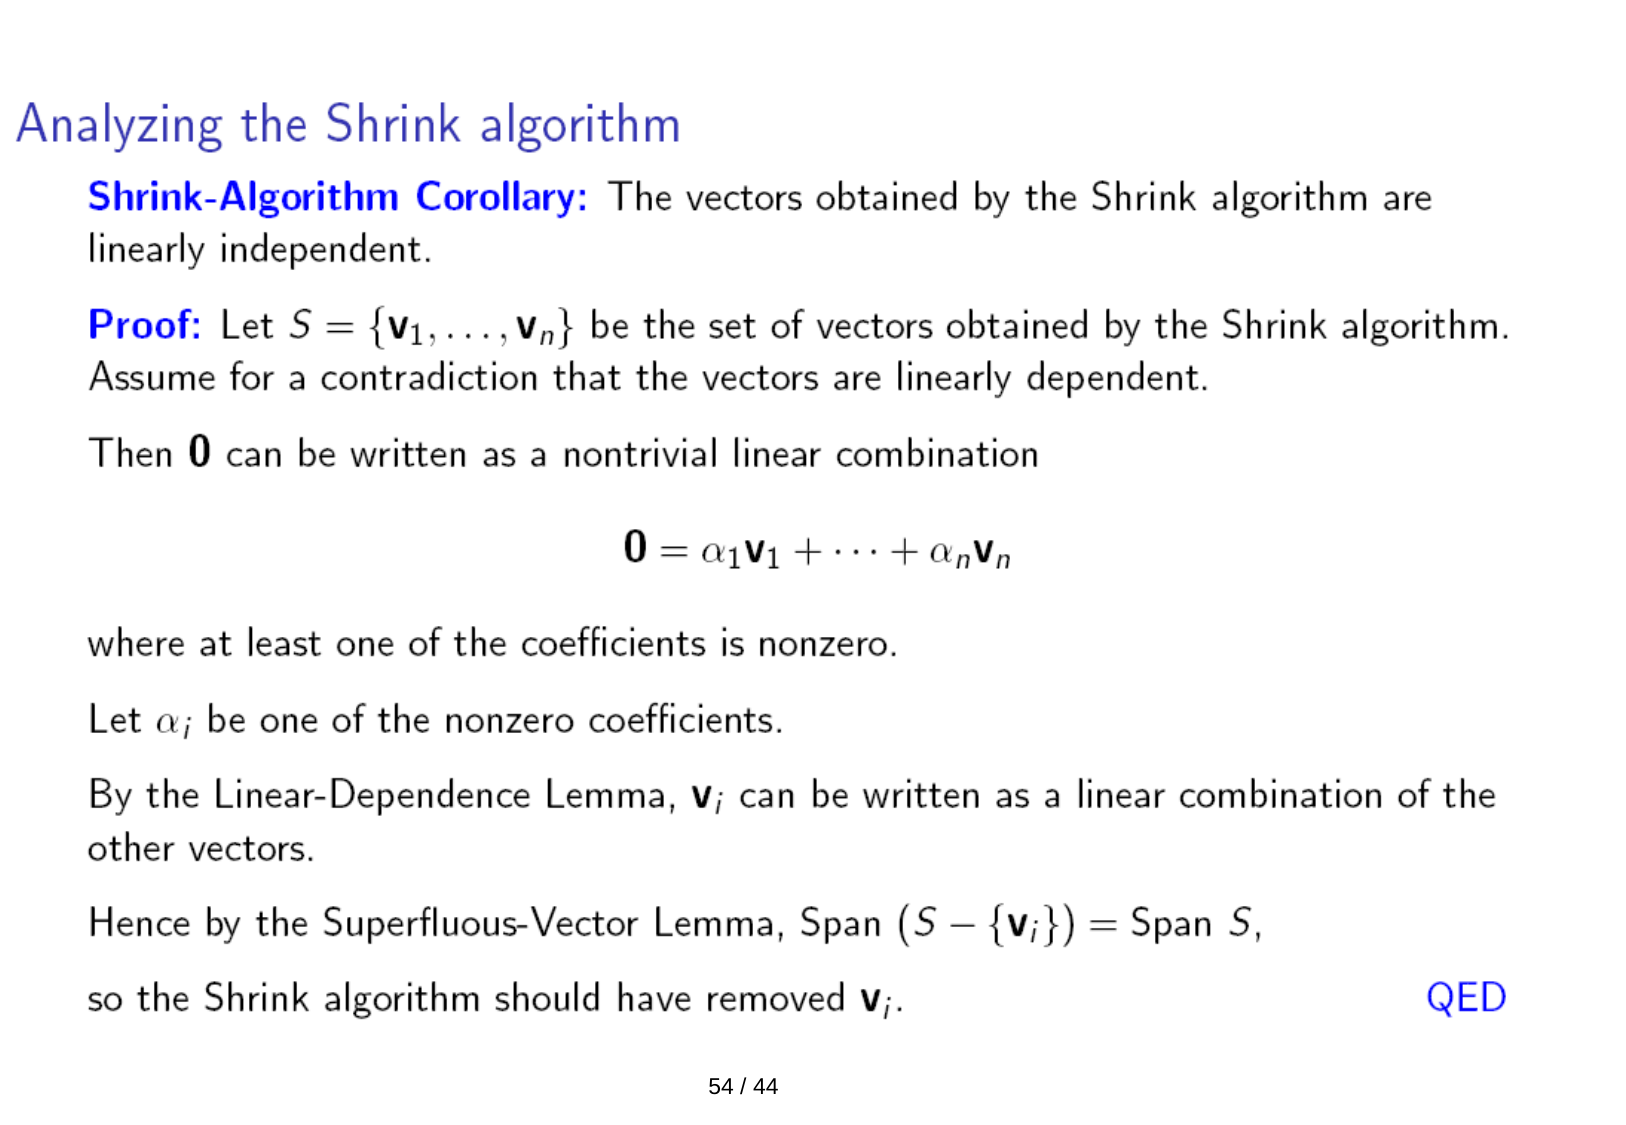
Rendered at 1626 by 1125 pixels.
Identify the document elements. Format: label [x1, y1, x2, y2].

picture [0, 87, 1605, 1038]
